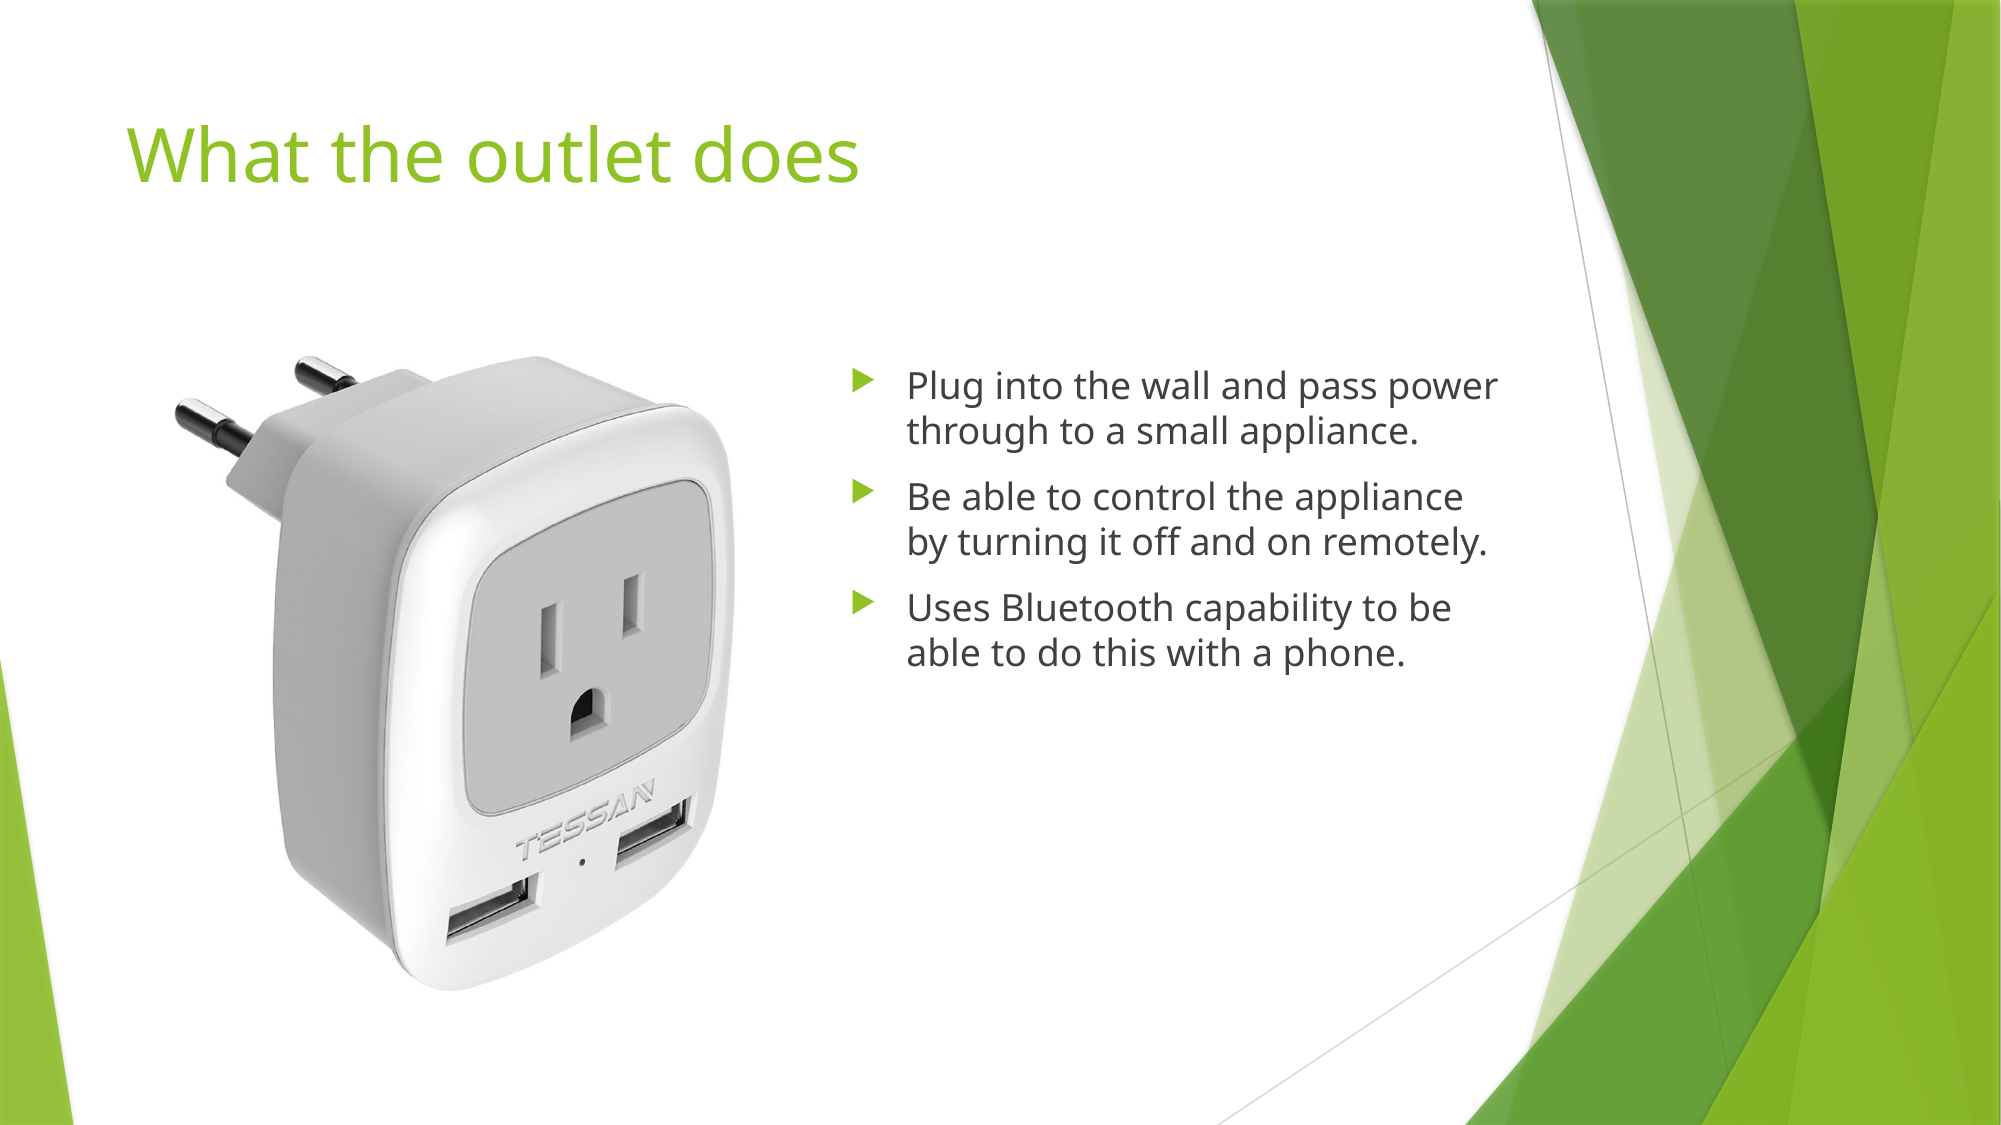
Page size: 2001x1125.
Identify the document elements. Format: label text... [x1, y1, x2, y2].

list Plug into the wall and pass power through to a small appliance. Be able to control the appliance by turning it off and on remotely. Uses Bluetooth capability to be able to do this with a phone. [834, 354, 1522, 992]
title What the outlet does [111, 99, 1522, 317]
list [135, 353, 774, 992]
